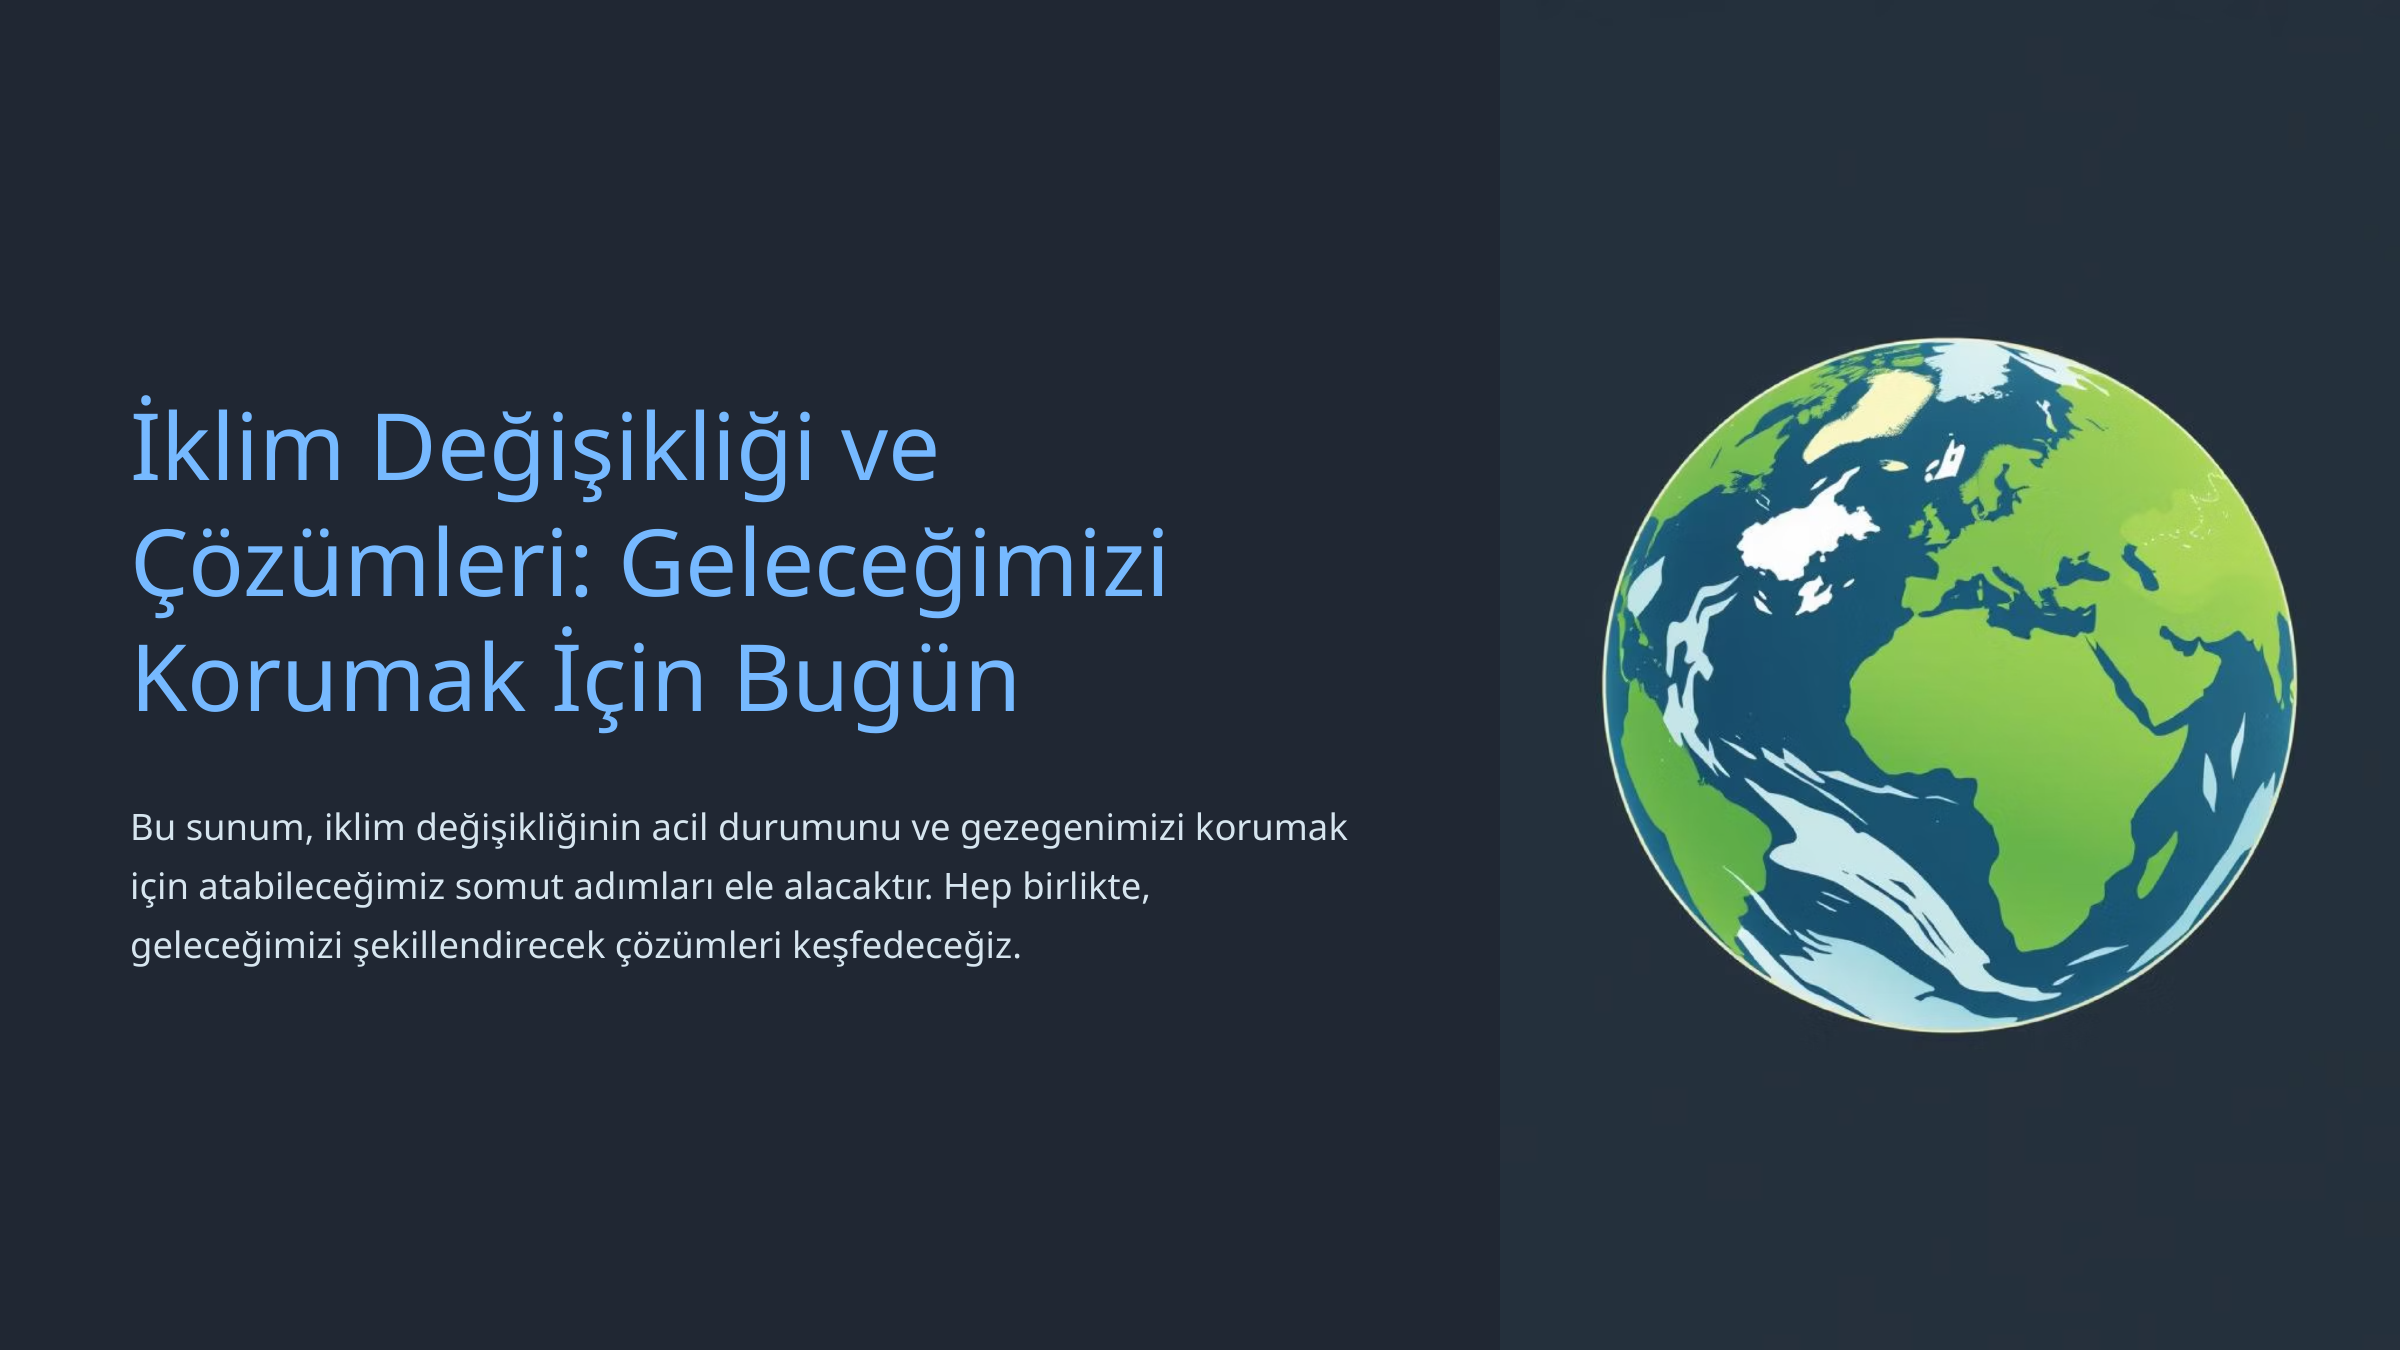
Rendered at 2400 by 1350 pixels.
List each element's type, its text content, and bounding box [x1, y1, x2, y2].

text_box İklim Değişikliği ve Çözümleri: Geleceğimizi Korumak İçin Bugün [130, 383, 1370, 733]
picture [1499, 0, 2400, 1350]
text_box Bu sunum, iklim değişikliğinin acil durumunu ve gezegenimizi korumak için atabileceğimiz somut adımları ele alacaktır. Hep birlikte, geleceğimizi şekillendirecek çözümleri keşfedeceğiz. [130, 787, 1370, 967]
